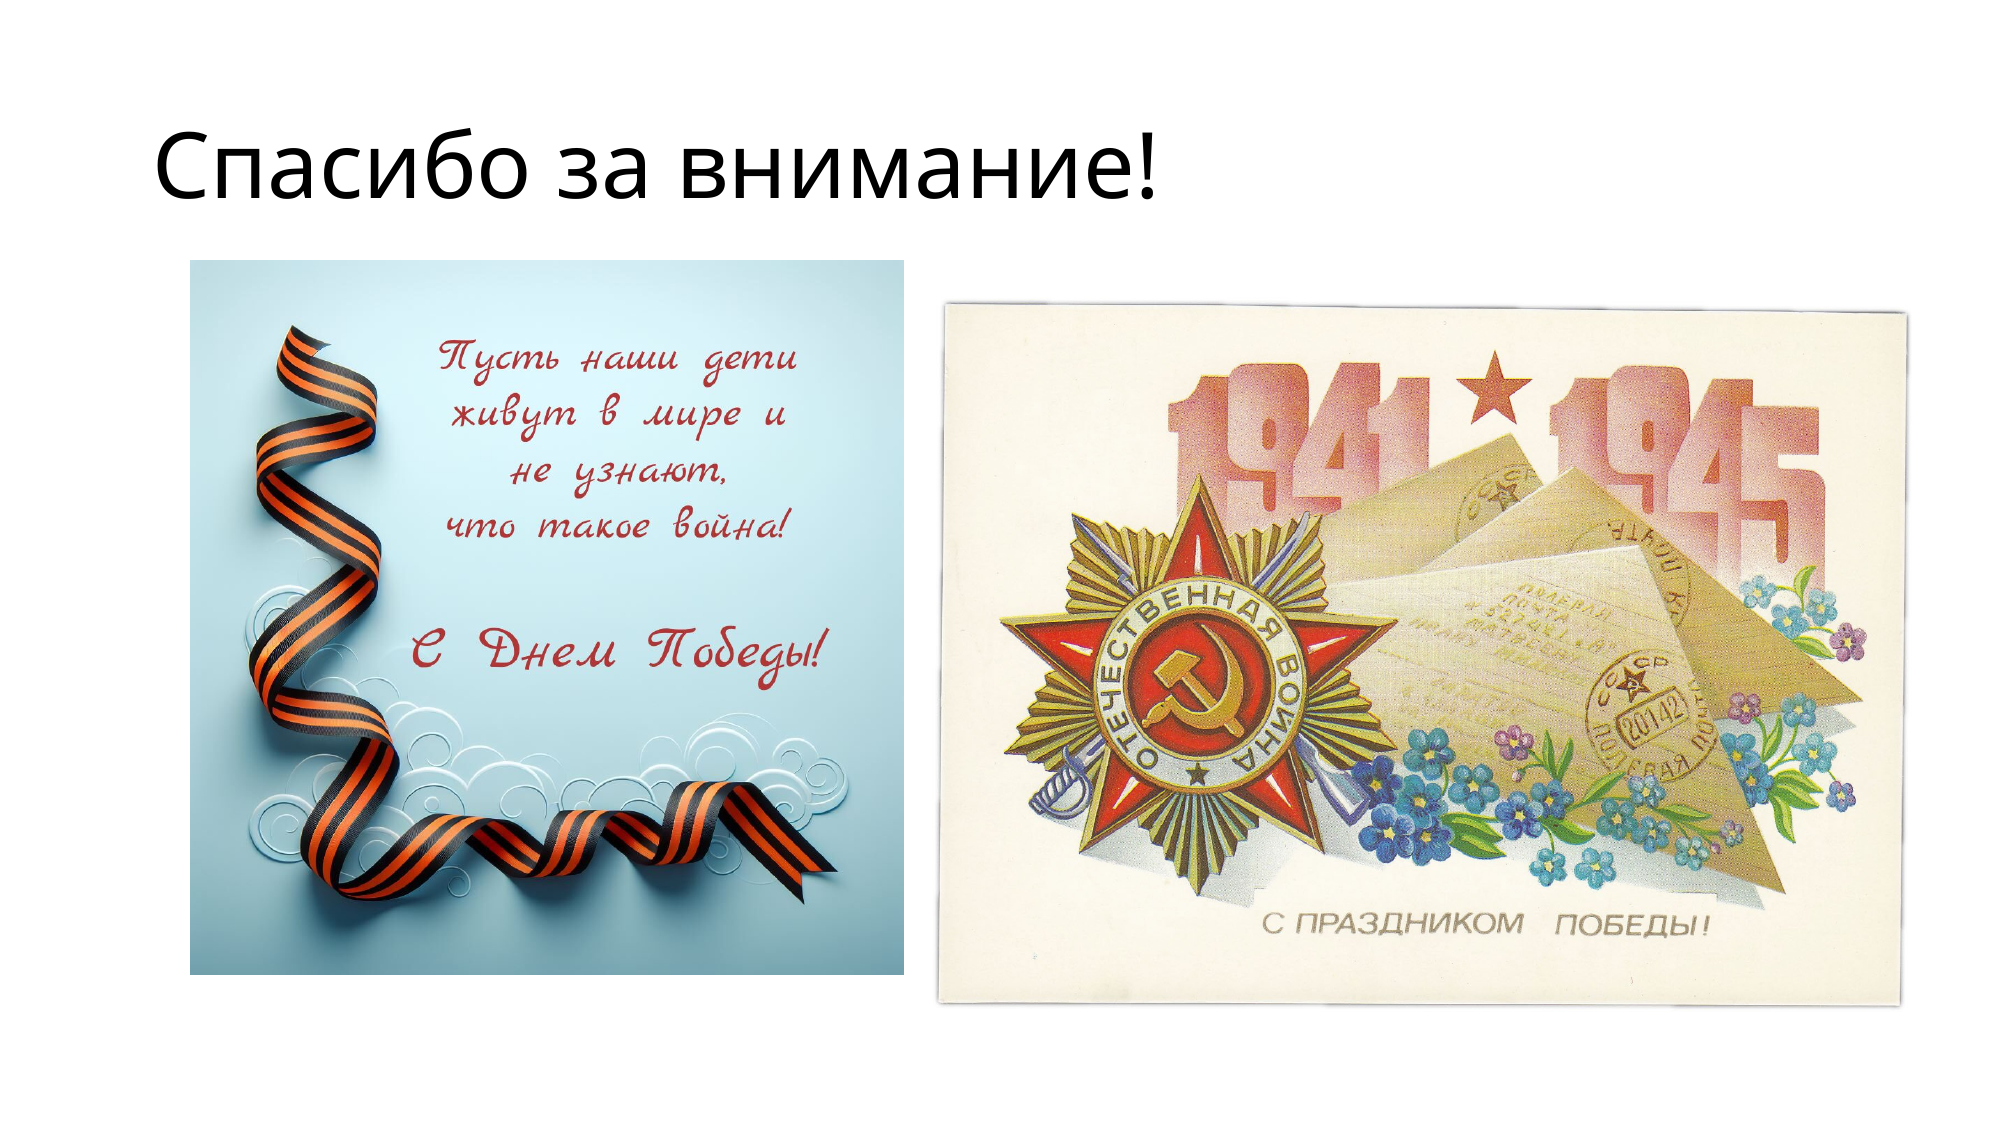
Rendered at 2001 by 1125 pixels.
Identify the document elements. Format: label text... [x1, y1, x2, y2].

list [190, 260, 904, 975]
picture [932, 297, 1913, 1012]
title Спасибо за внимание! [137, 59, 1863, 278]
